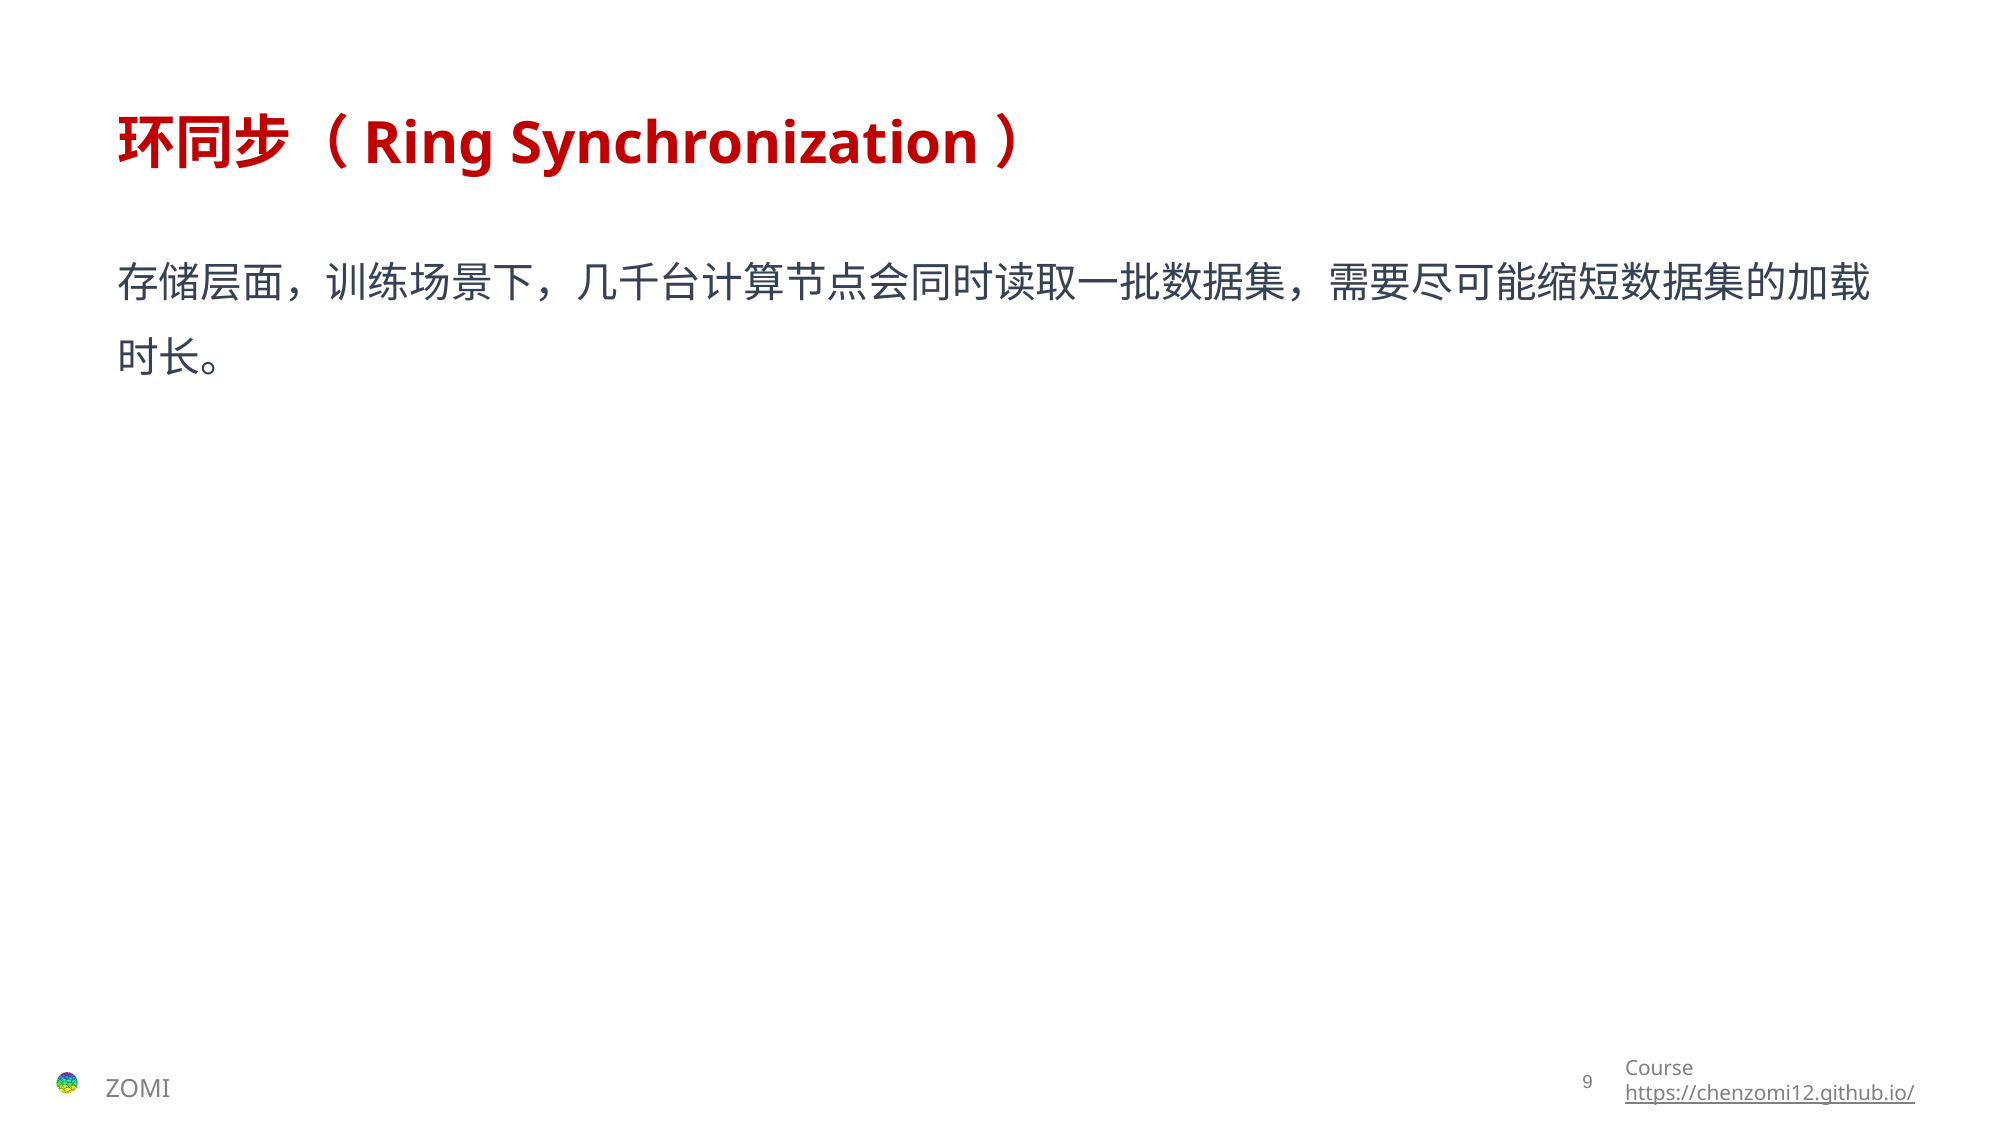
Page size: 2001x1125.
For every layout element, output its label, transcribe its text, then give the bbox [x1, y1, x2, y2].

list 存储层面，训练场景下，几千台计算节点会同时读取一批数据集，需要尽可能缩短数据集的加载时长。 [102, 223, 1901, 1043]
title 环同步（Ring Synchronization） [102, 91, 1901, 189]
picture [57, 1073, 77, 1093]
